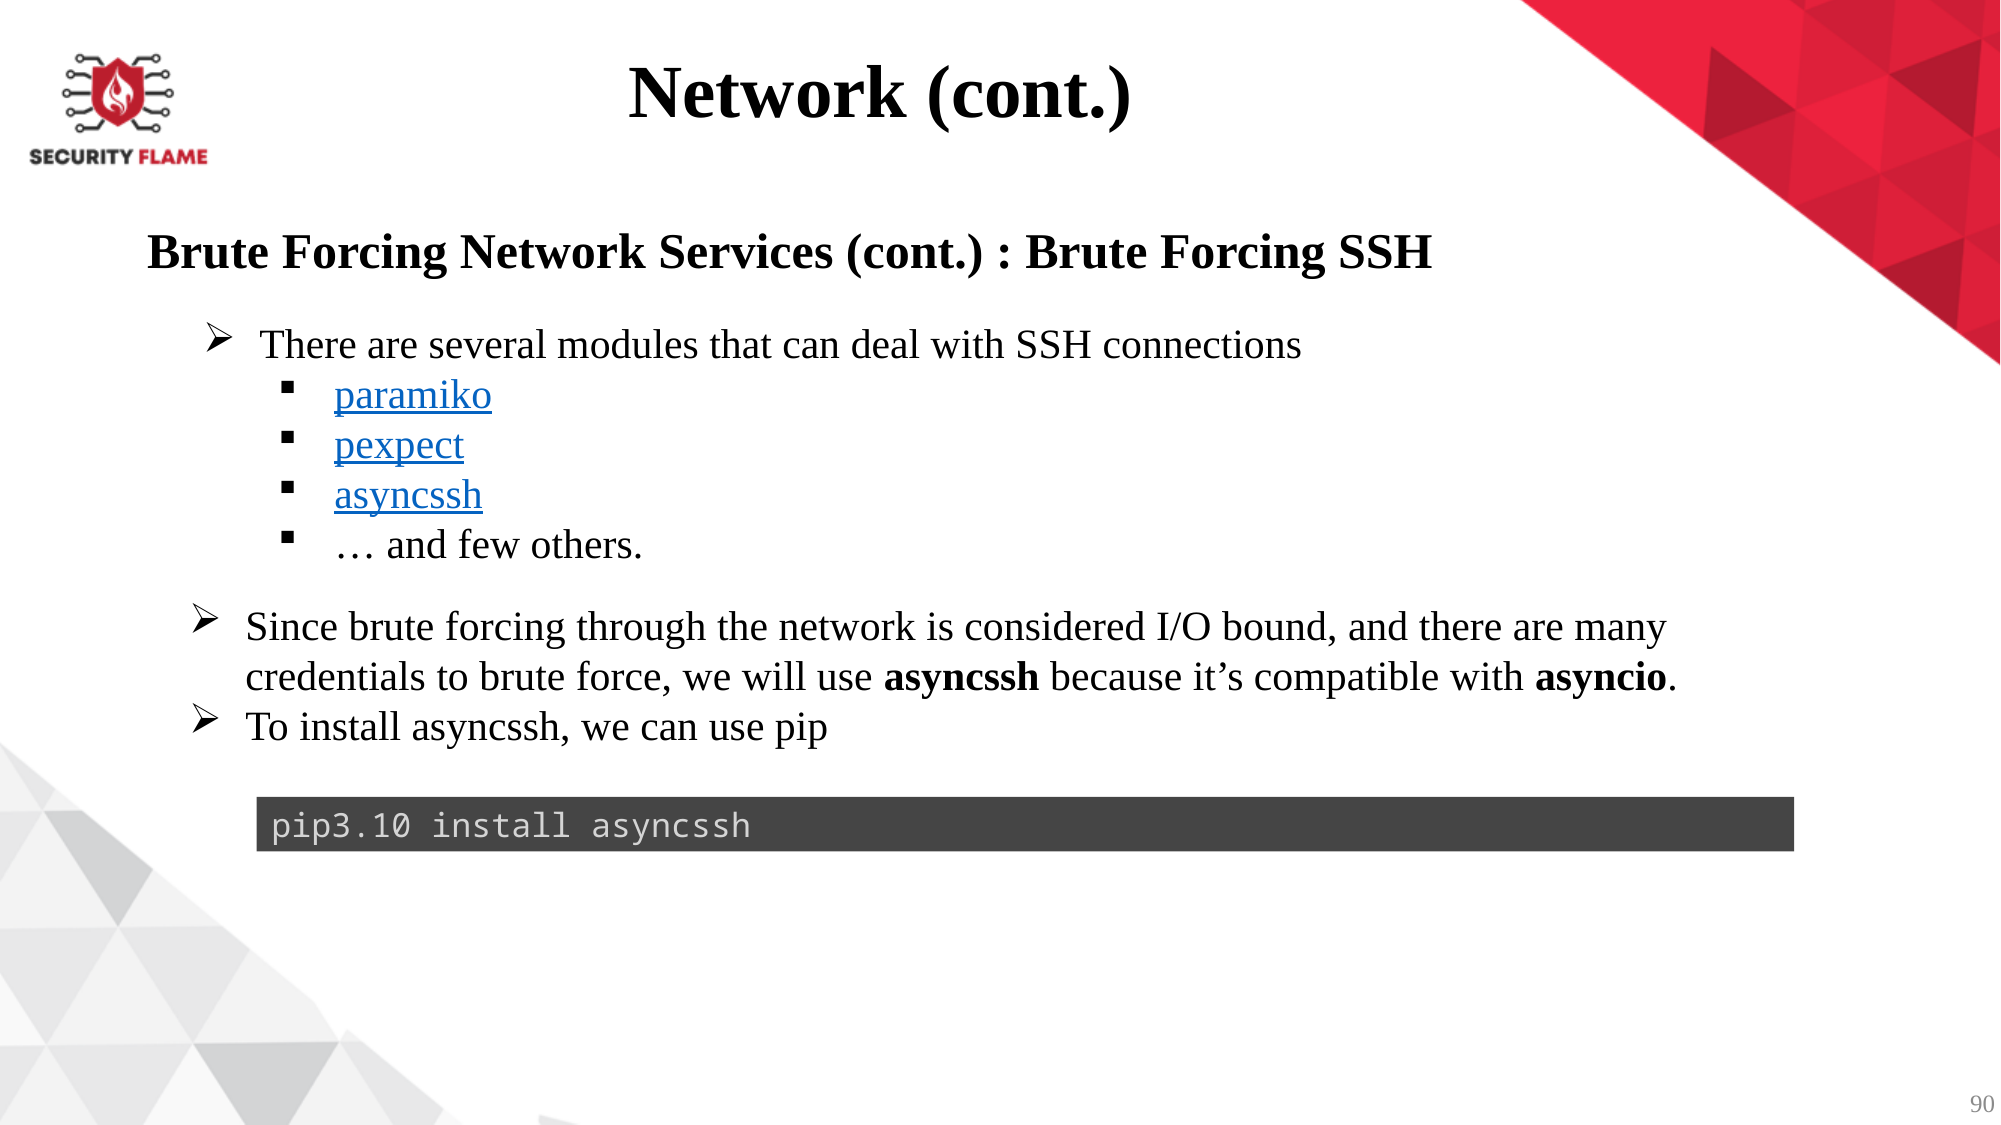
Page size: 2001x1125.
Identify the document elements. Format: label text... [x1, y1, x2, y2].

picture [0, 0, 2001, 1125]
slide_number 90 [1908, 1072, 2000, 1125]
text_box Brute Forcing Network Services (cont.) : Brute Forcing SSH [132, 210, 1834, 286]
text_box Since brute forcing through the network is considered I/O bound, and there are many credentials to brute force, we will use asyncssh because it’s compatible with asyncio. To install asyncssh, we can use pip [174, 591, 1849, 757]
text_box There are several modules that can deal with SSH connections paramiko pexpect asyncssh … and few others. [188, 309, 1863, 575]
text_box Network (cont.) [613, 35, 1185, 140]
text_box pip3.10 install asyncssh [256, 796, 1795, 852]
